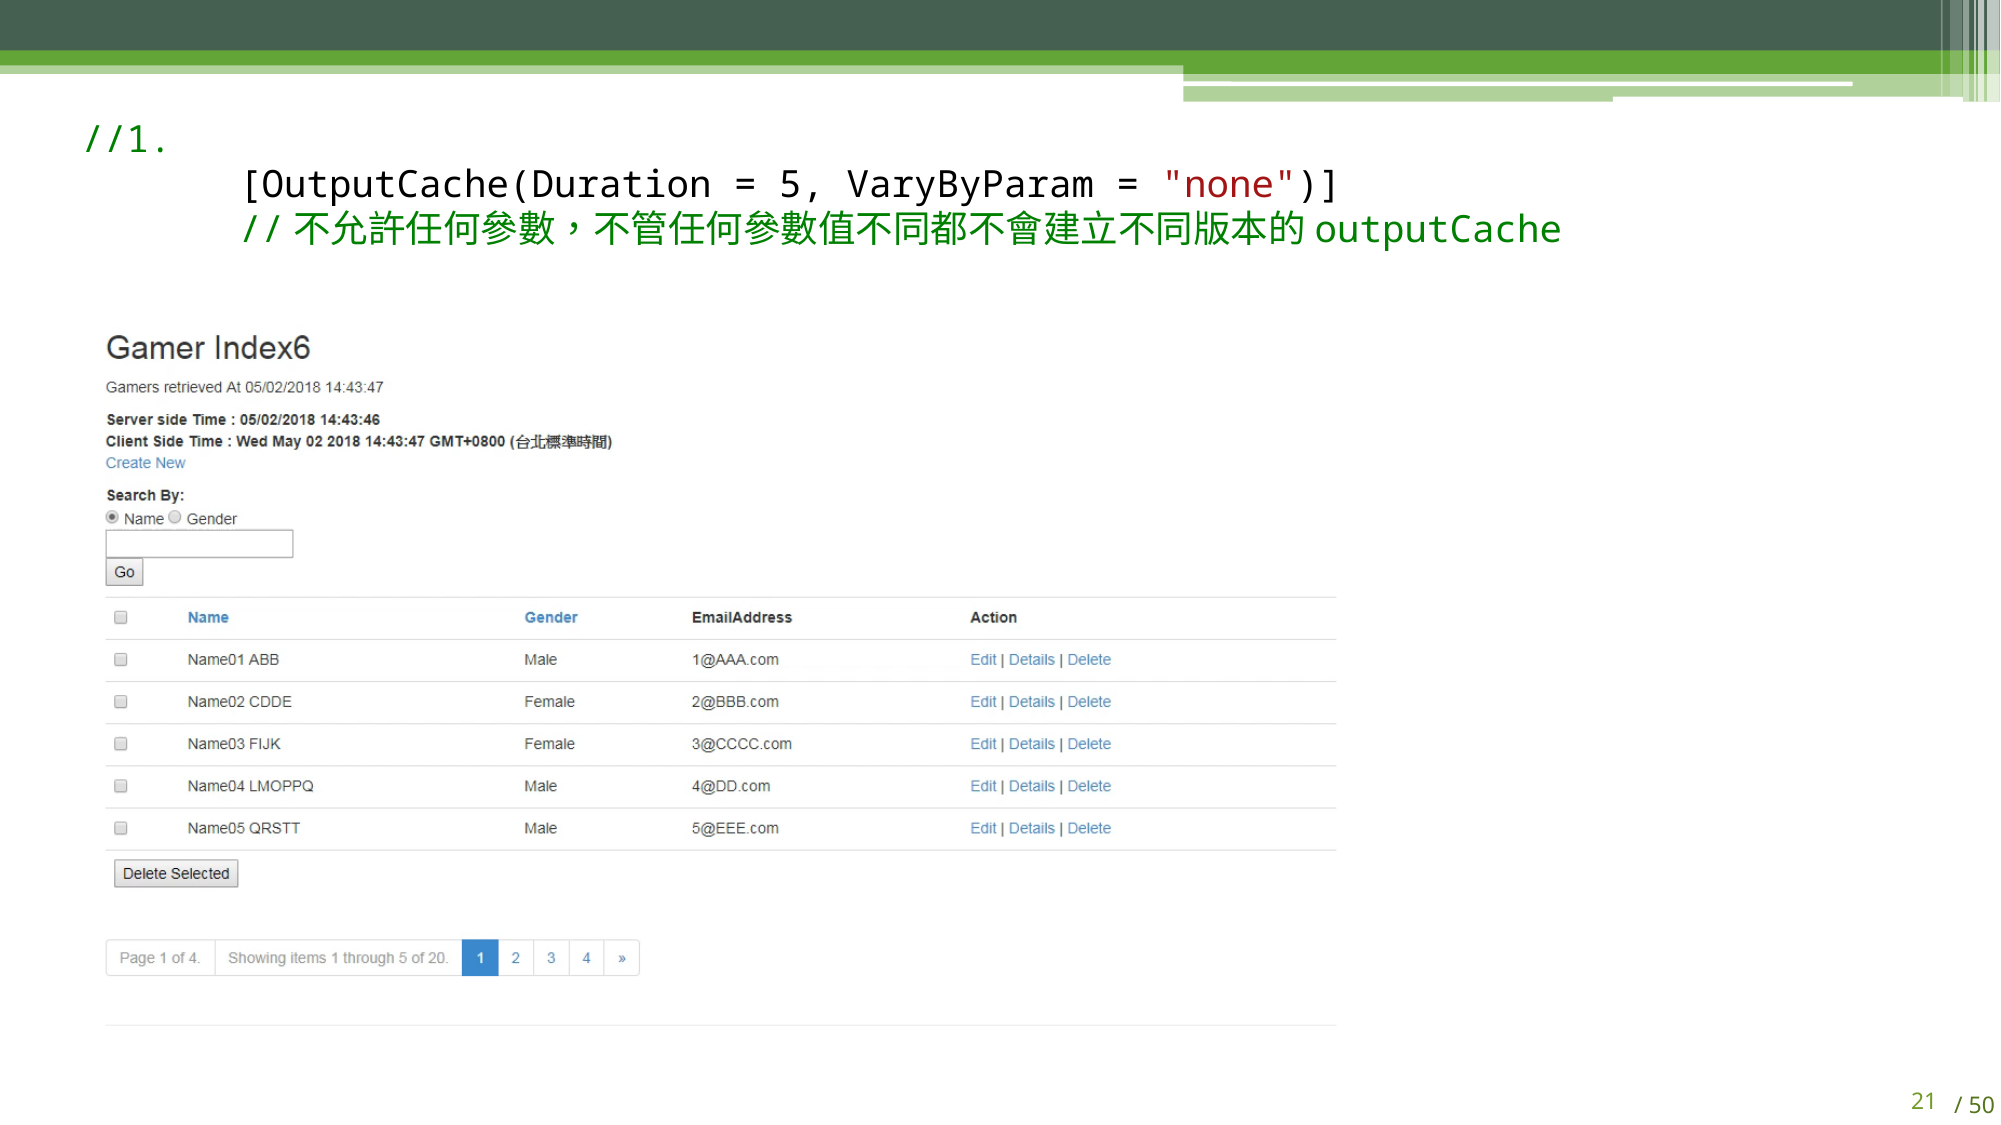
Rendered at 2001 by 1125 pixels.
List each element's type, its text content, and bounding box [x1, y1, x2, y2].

slide_number 20 [1785, 1065, 1953, 1125]
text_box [96, 319, 1359, 1029]
text_box //1. [OutputCache(Duration = 5, VaryByParam = "none")] //不允許任何參數，不管任何參數值不同都不會建立不同版本的outputCache [44, 108, 1701, 258]
footer / 50 [1919, 1083, 2000, 1124]
